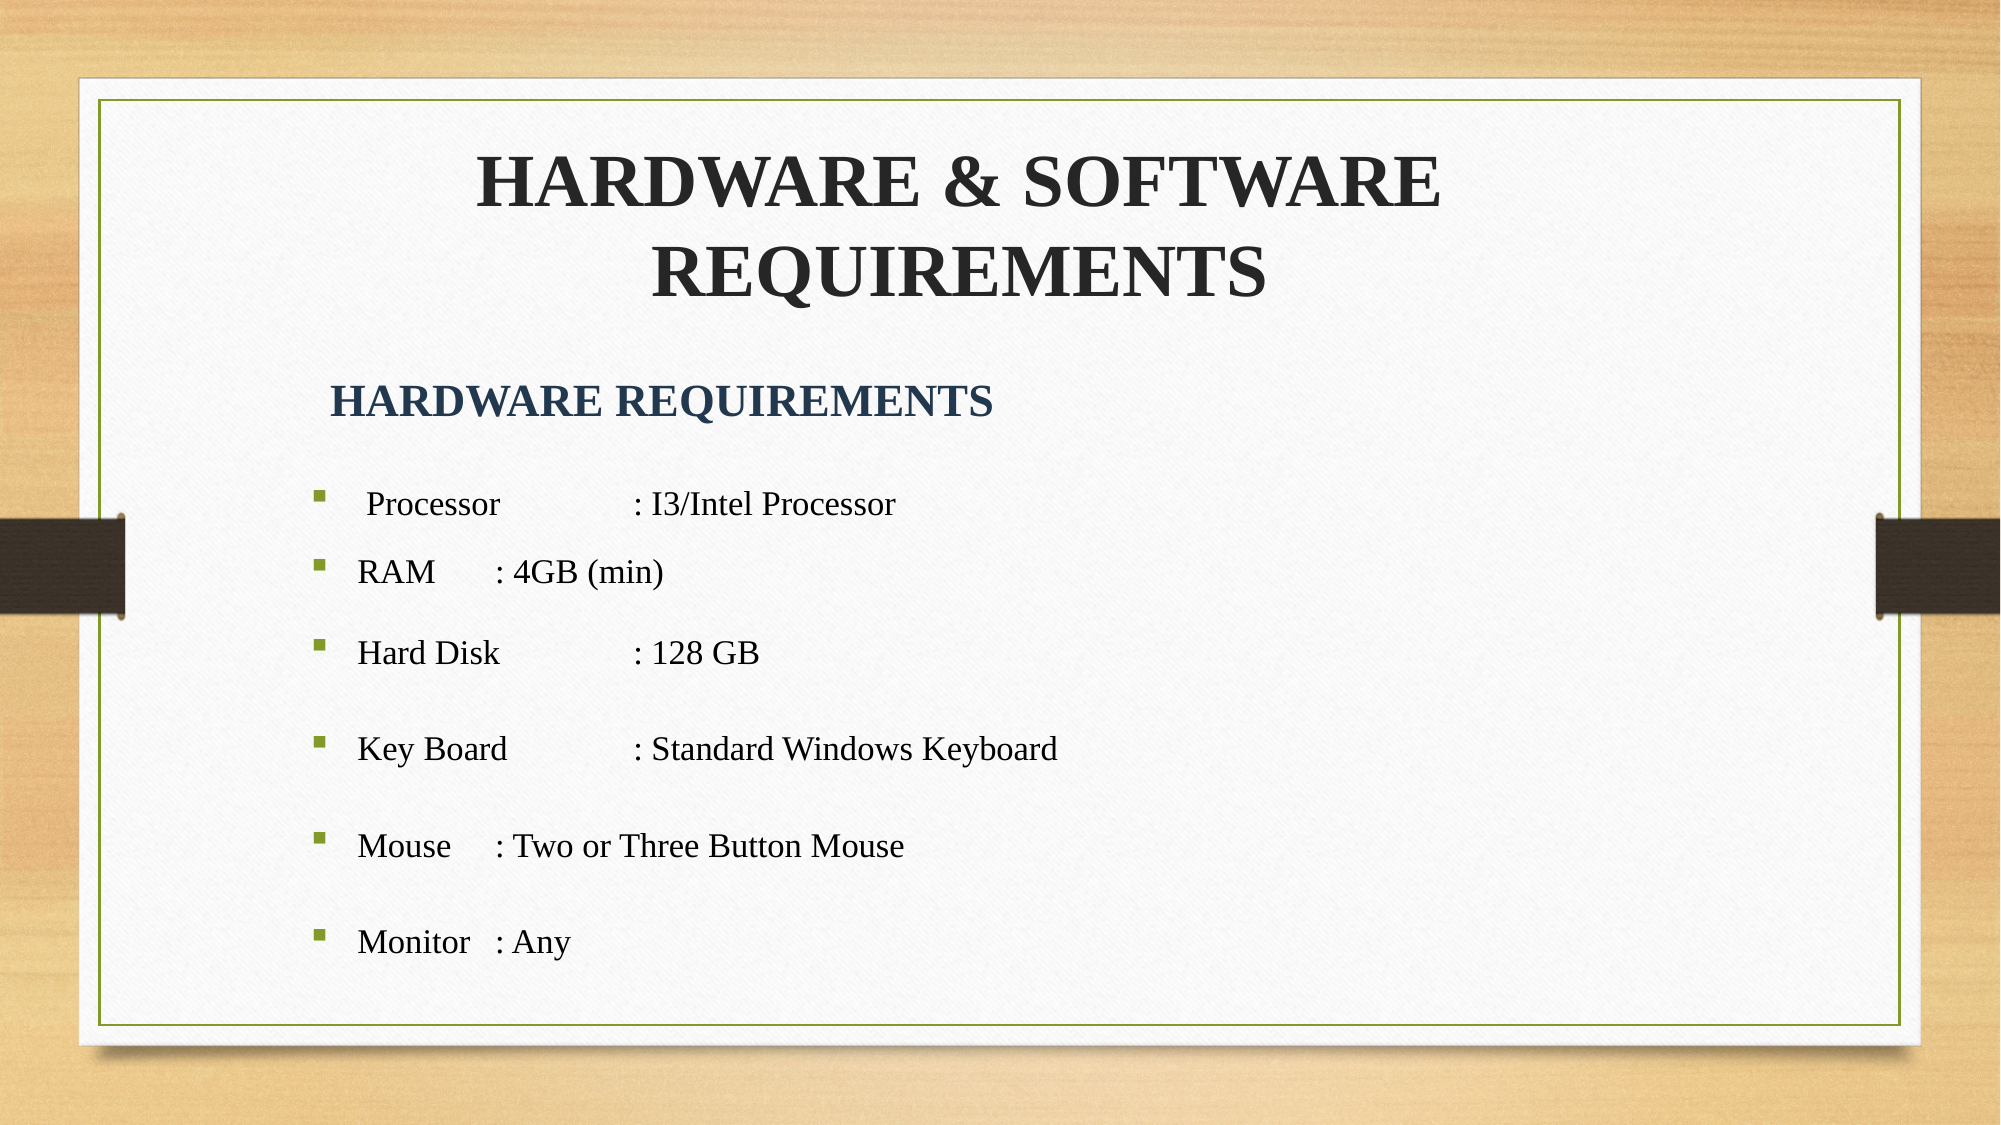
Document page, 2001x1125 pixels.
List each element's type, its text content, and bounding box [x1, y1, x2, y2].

text_box HARDWARE & SOFTWARE REQUIREMENTS [244, 124, 1676, 314]
text_box HARDWARE REQUIREMENTS Processor : I3/Intel Processor RAM : 4GB (min) Hard Disk : 128 GB Key Board : Standard Windows Keyboard Mouse : Two or Three Button Mouse Monitor : Any [295, 335, 1707, 972]
picture [0, 0, 2001, 1125]
